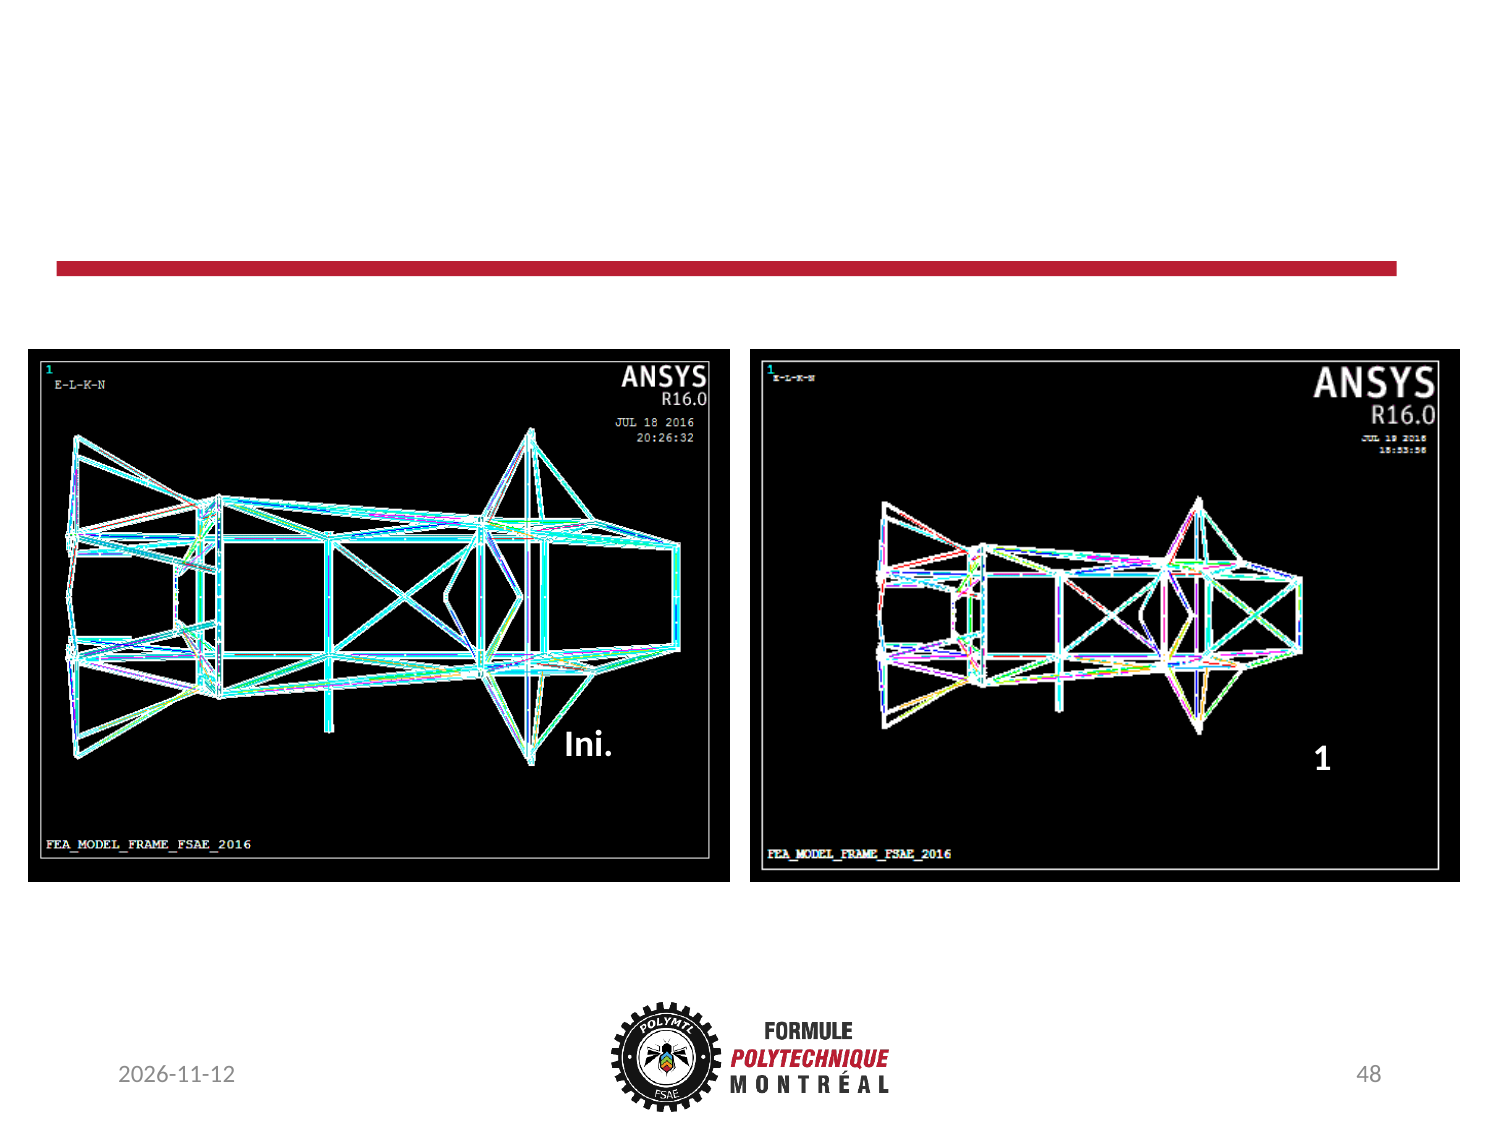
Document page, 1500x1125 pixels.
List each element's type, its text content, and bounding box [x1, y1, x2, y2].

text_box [749, 349, 1498, 882]
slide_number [103, 1042, 441, 1103]
picture [611, 1002, 889, 1112]
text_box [28, 349, 749, 882]
slide_number 48 [1059, 1042, 1397, 1103]
